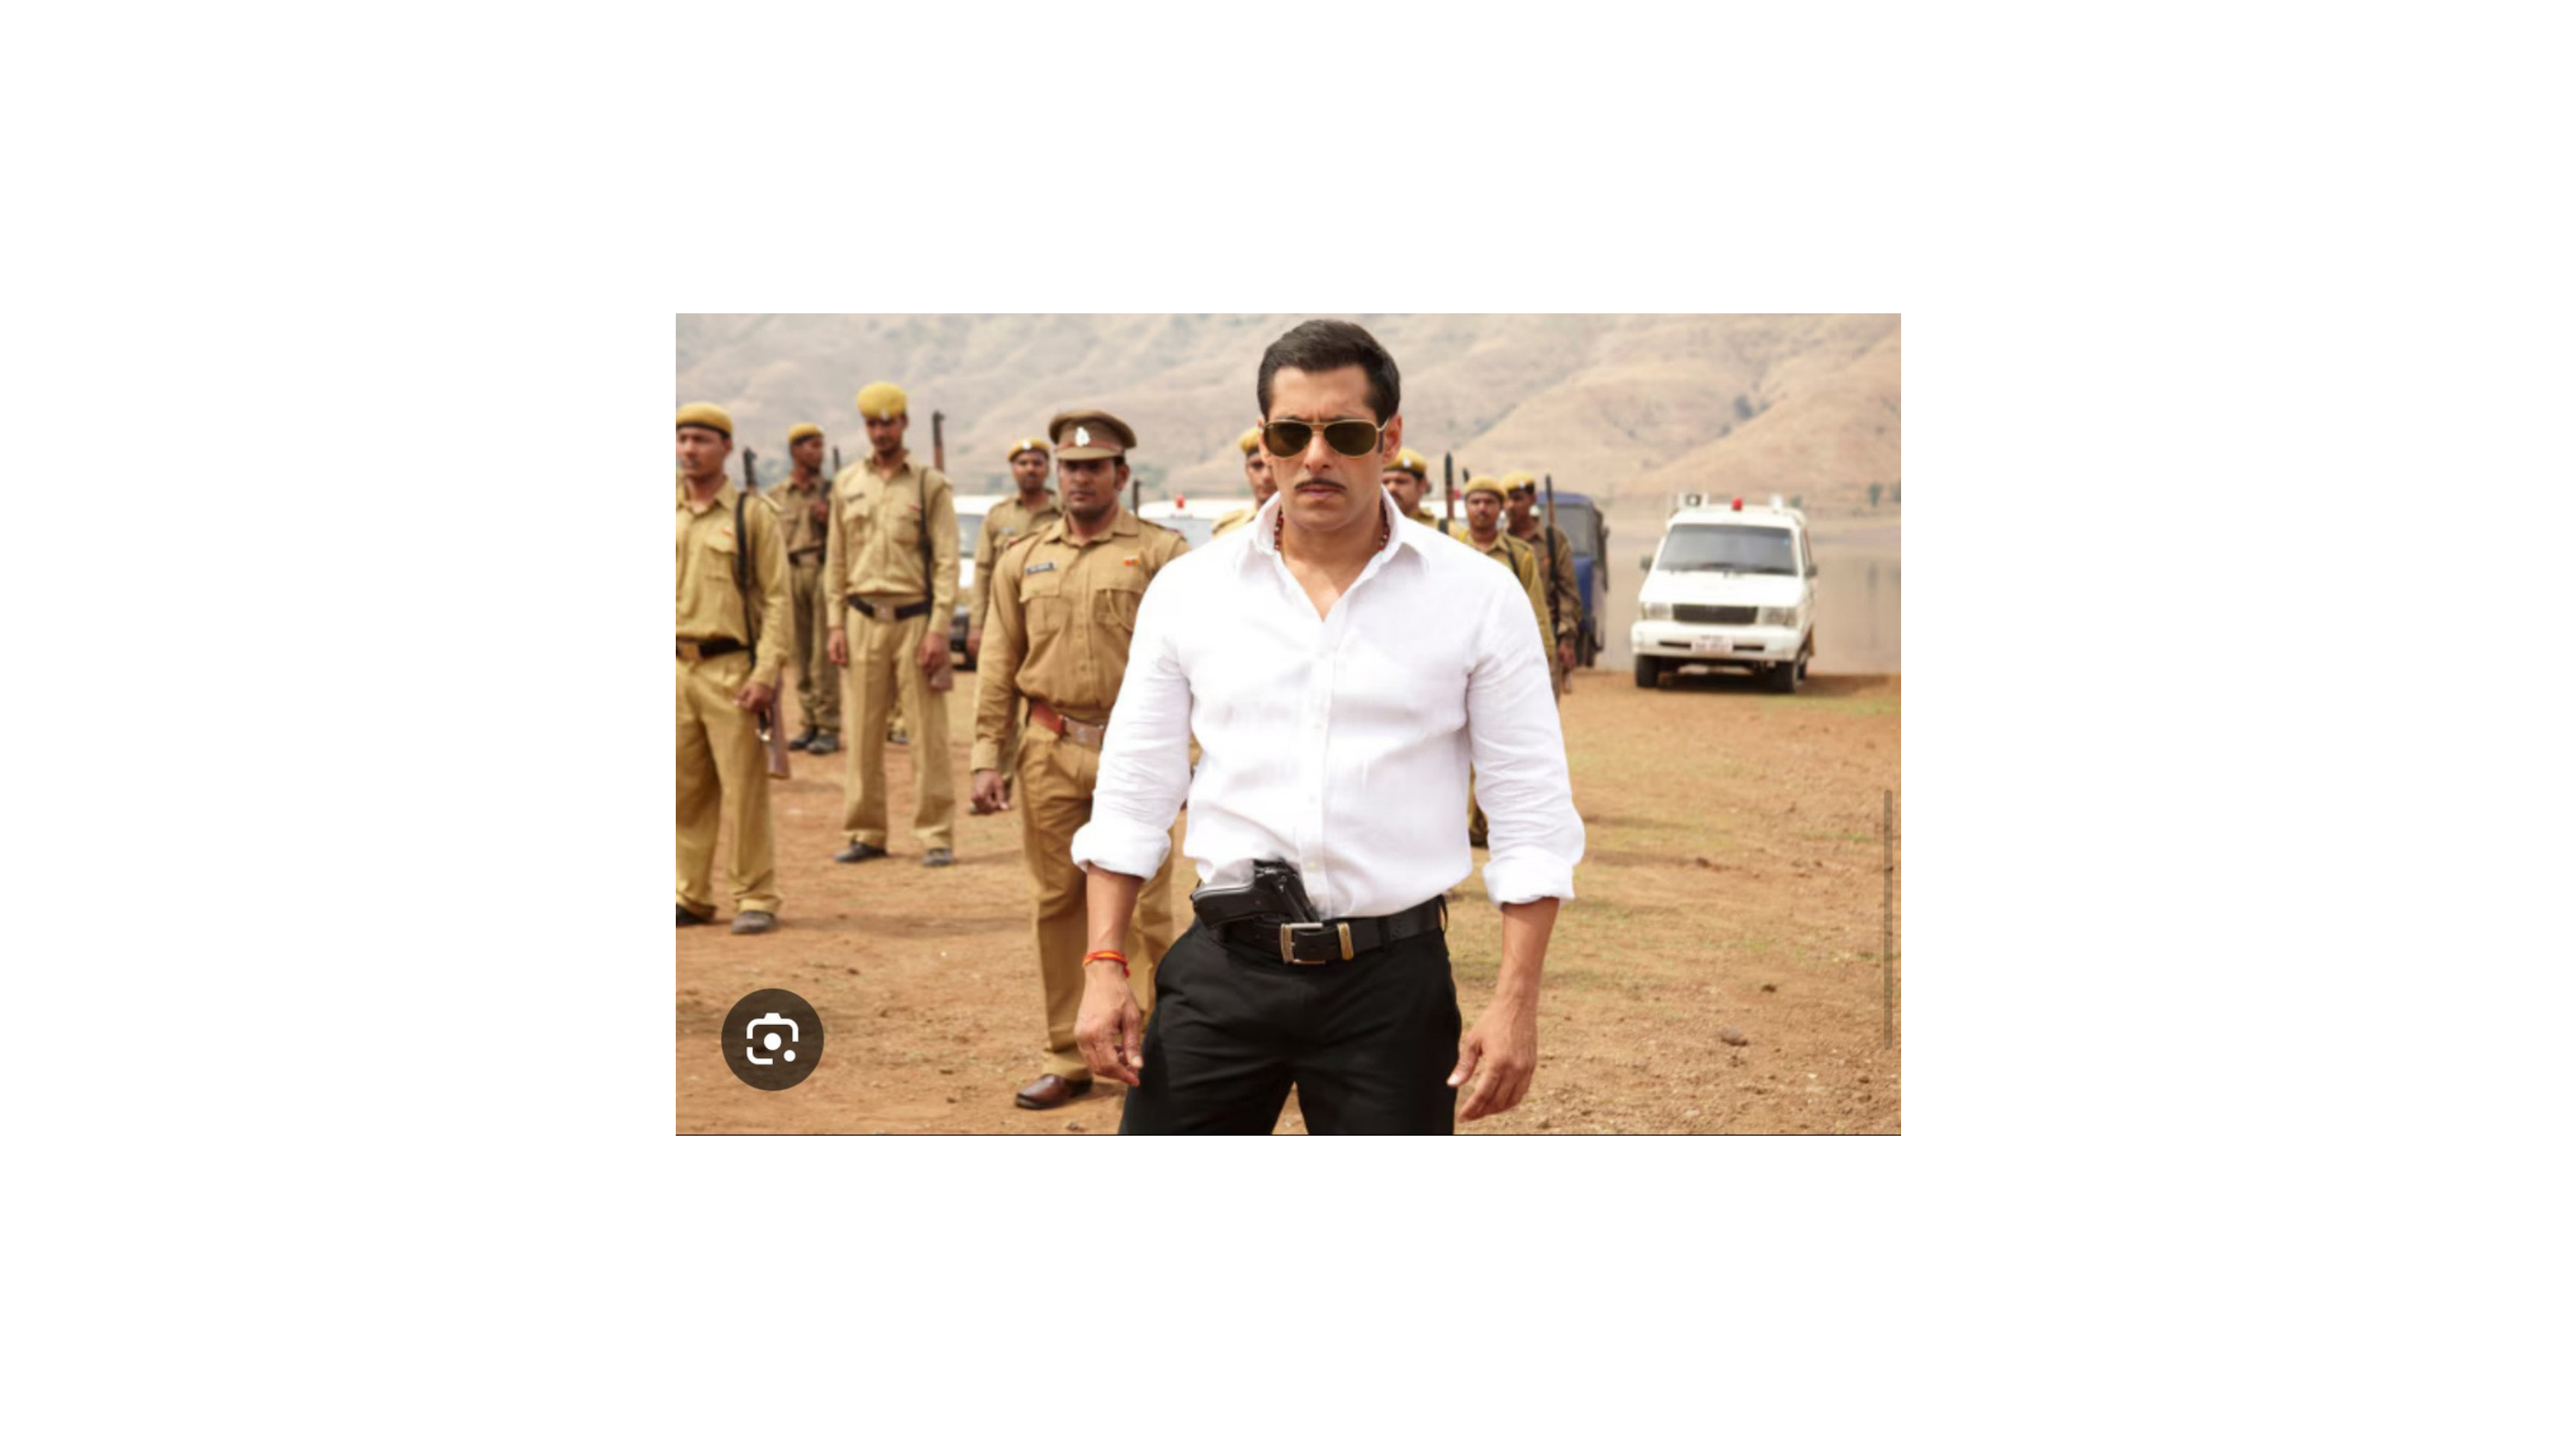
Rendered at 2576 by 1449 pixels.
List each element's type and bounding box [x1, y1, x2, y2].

picture [675, 312, 1901, 1137]
